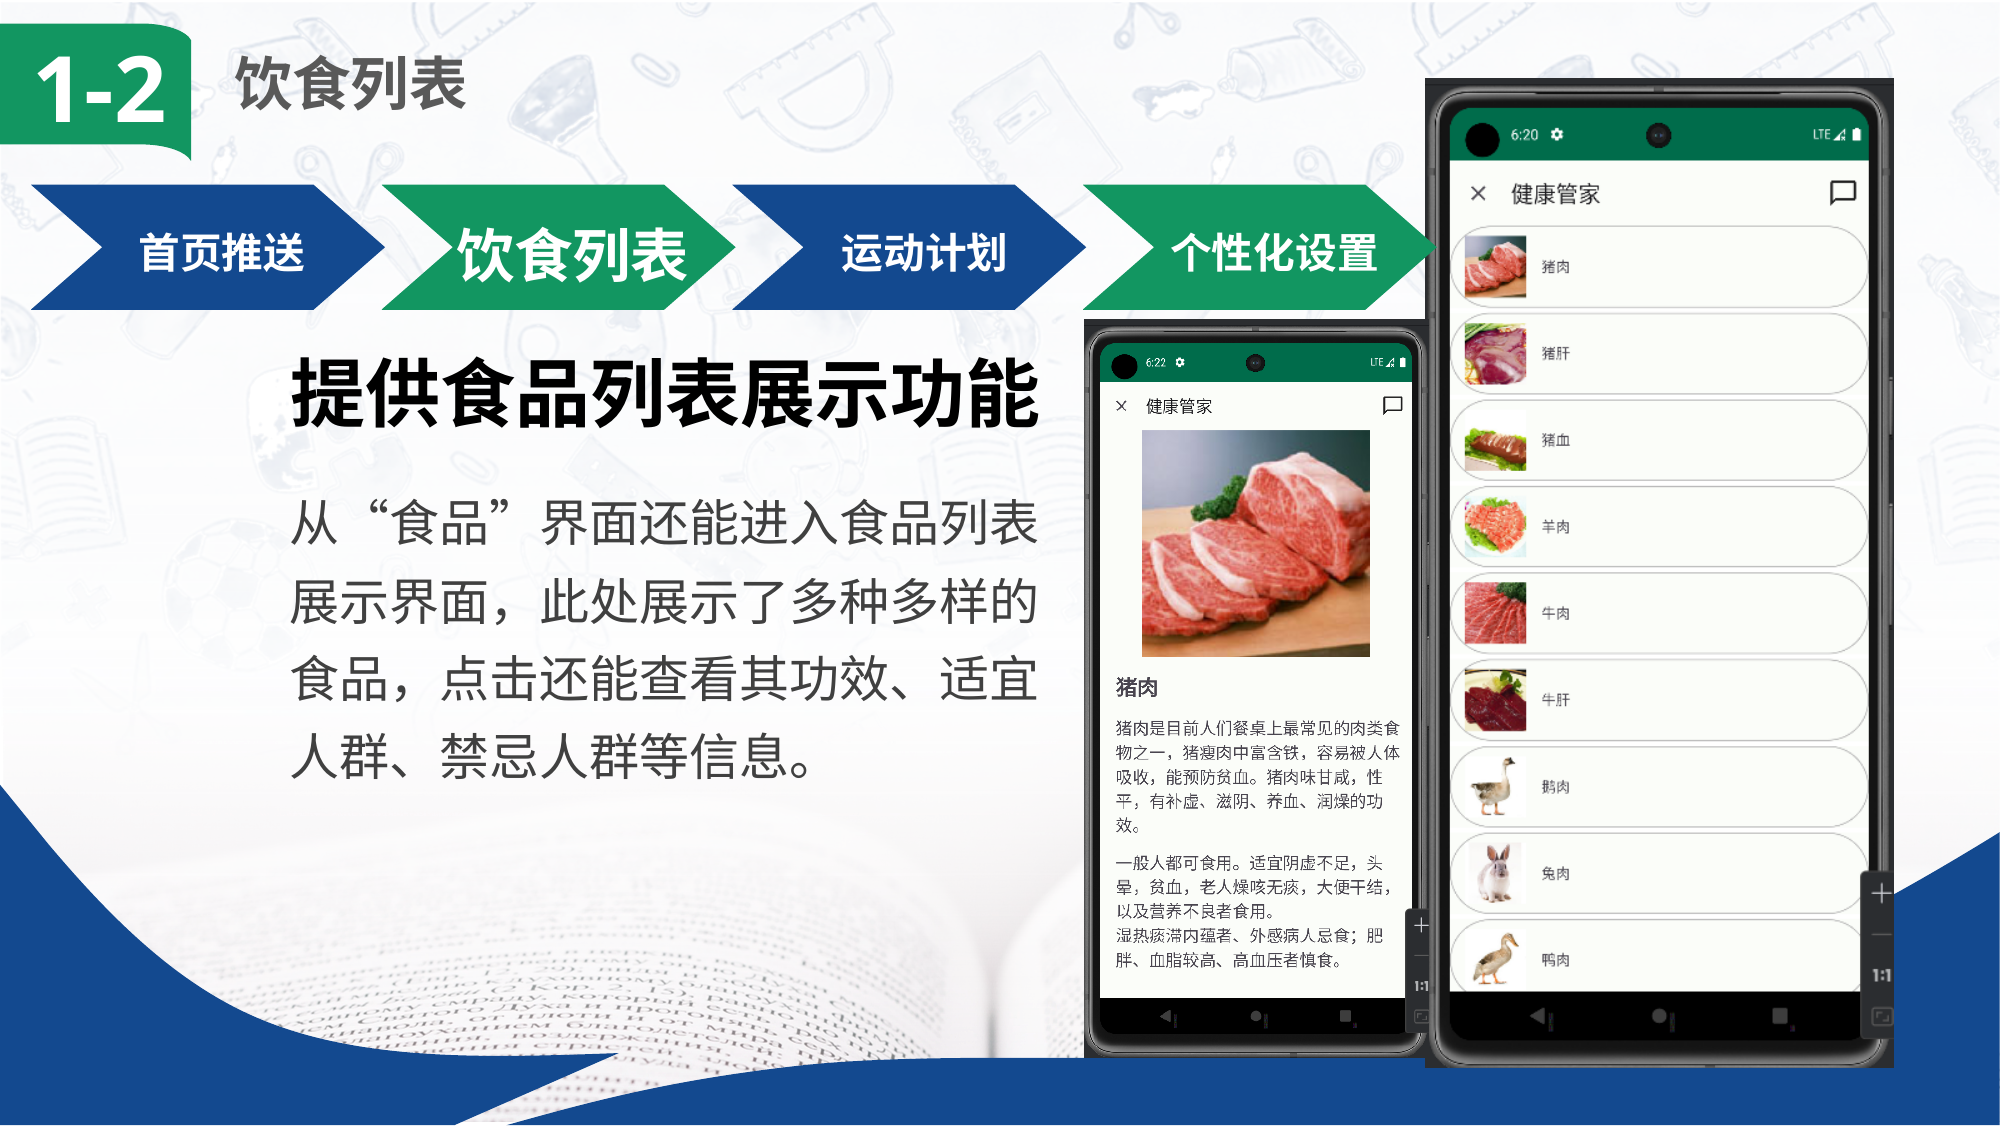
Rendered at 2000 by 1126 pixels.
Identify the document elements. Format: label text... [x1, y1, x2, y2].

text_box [1088, 184, 1438, 311]
text_box [164, 29, 194, 163]
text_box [30, 184, 386, 311]
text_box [387, 184, 730, 311]
text_box 从“食品”界面还能进入食品列表展示界面，此处展示了多种多样的食品，点击还能查看其功效、适宜人群、禁忌人群等信息。 [275, 467, 1079, 793]
text_box 1-2 [17, 23, 182, 149]
text_box 饮食列表 [219, 39, 483, 125]
picture [3, 3, 2000, 1122]
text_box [732, 184, 1087, 311]
text_box 提供食品列表展示功能 [275, 339, 1079, 445]
text_box [0, 21, 161, 147]
